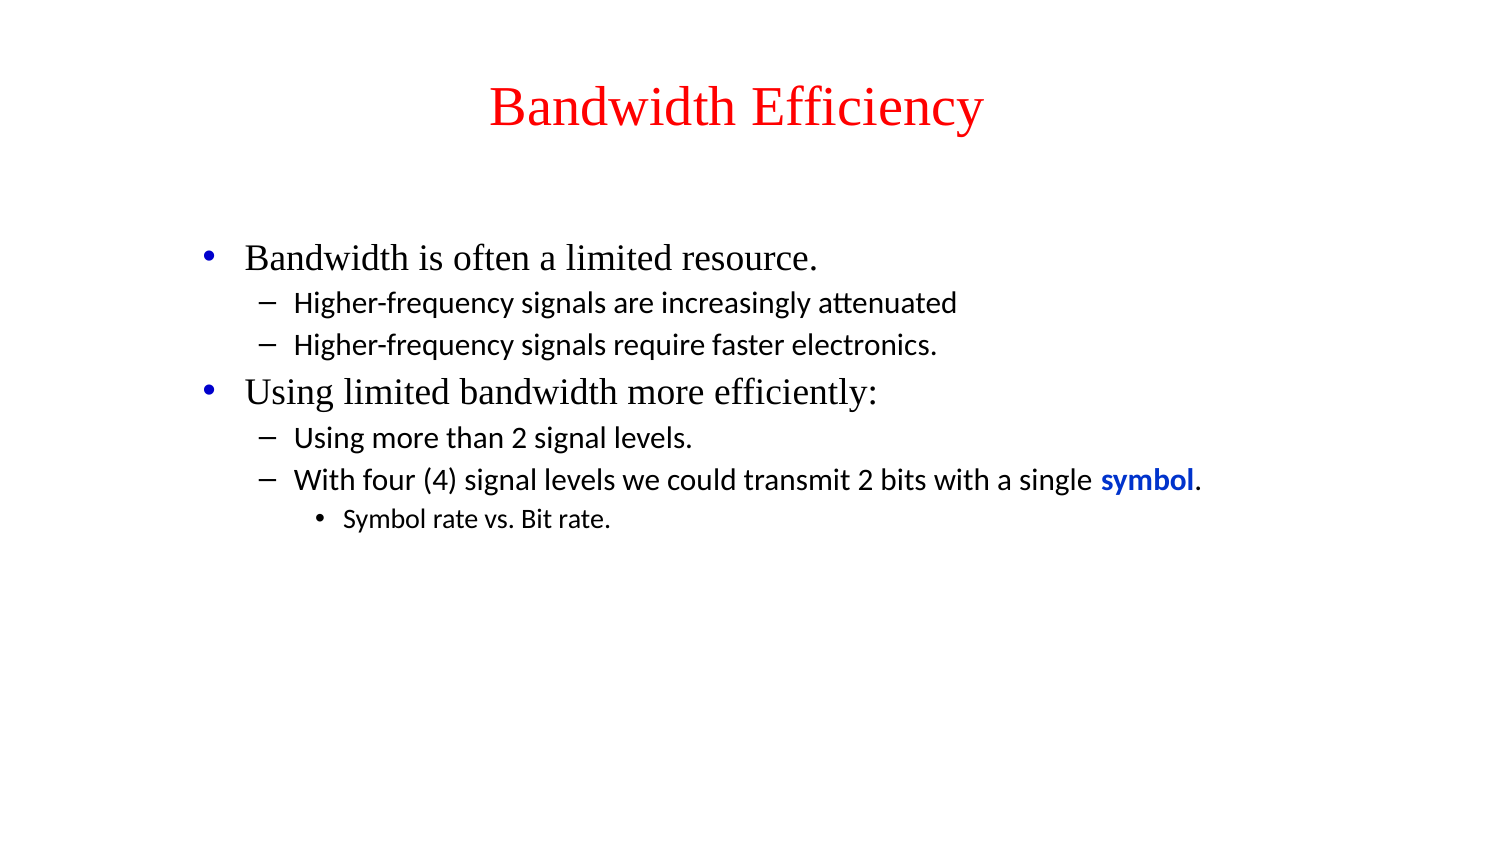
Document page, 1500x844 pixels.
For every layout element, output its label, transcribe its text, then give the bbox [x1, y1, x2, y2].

list Bandwidth is often a limited resource. Higher-frequency signals are increasingly attenuated Higher-frequency signals require faster electronics. Using limited bandwidth more efficiently: Using more than 2 signal levels. With four (4) signal levels we could transmit 2 bits with a single symbol. Symbol rate vs. Bit rate. [187, 225, 1425, 754]
title Bandwidth Efficiency [62, 37, 1413, 169]
